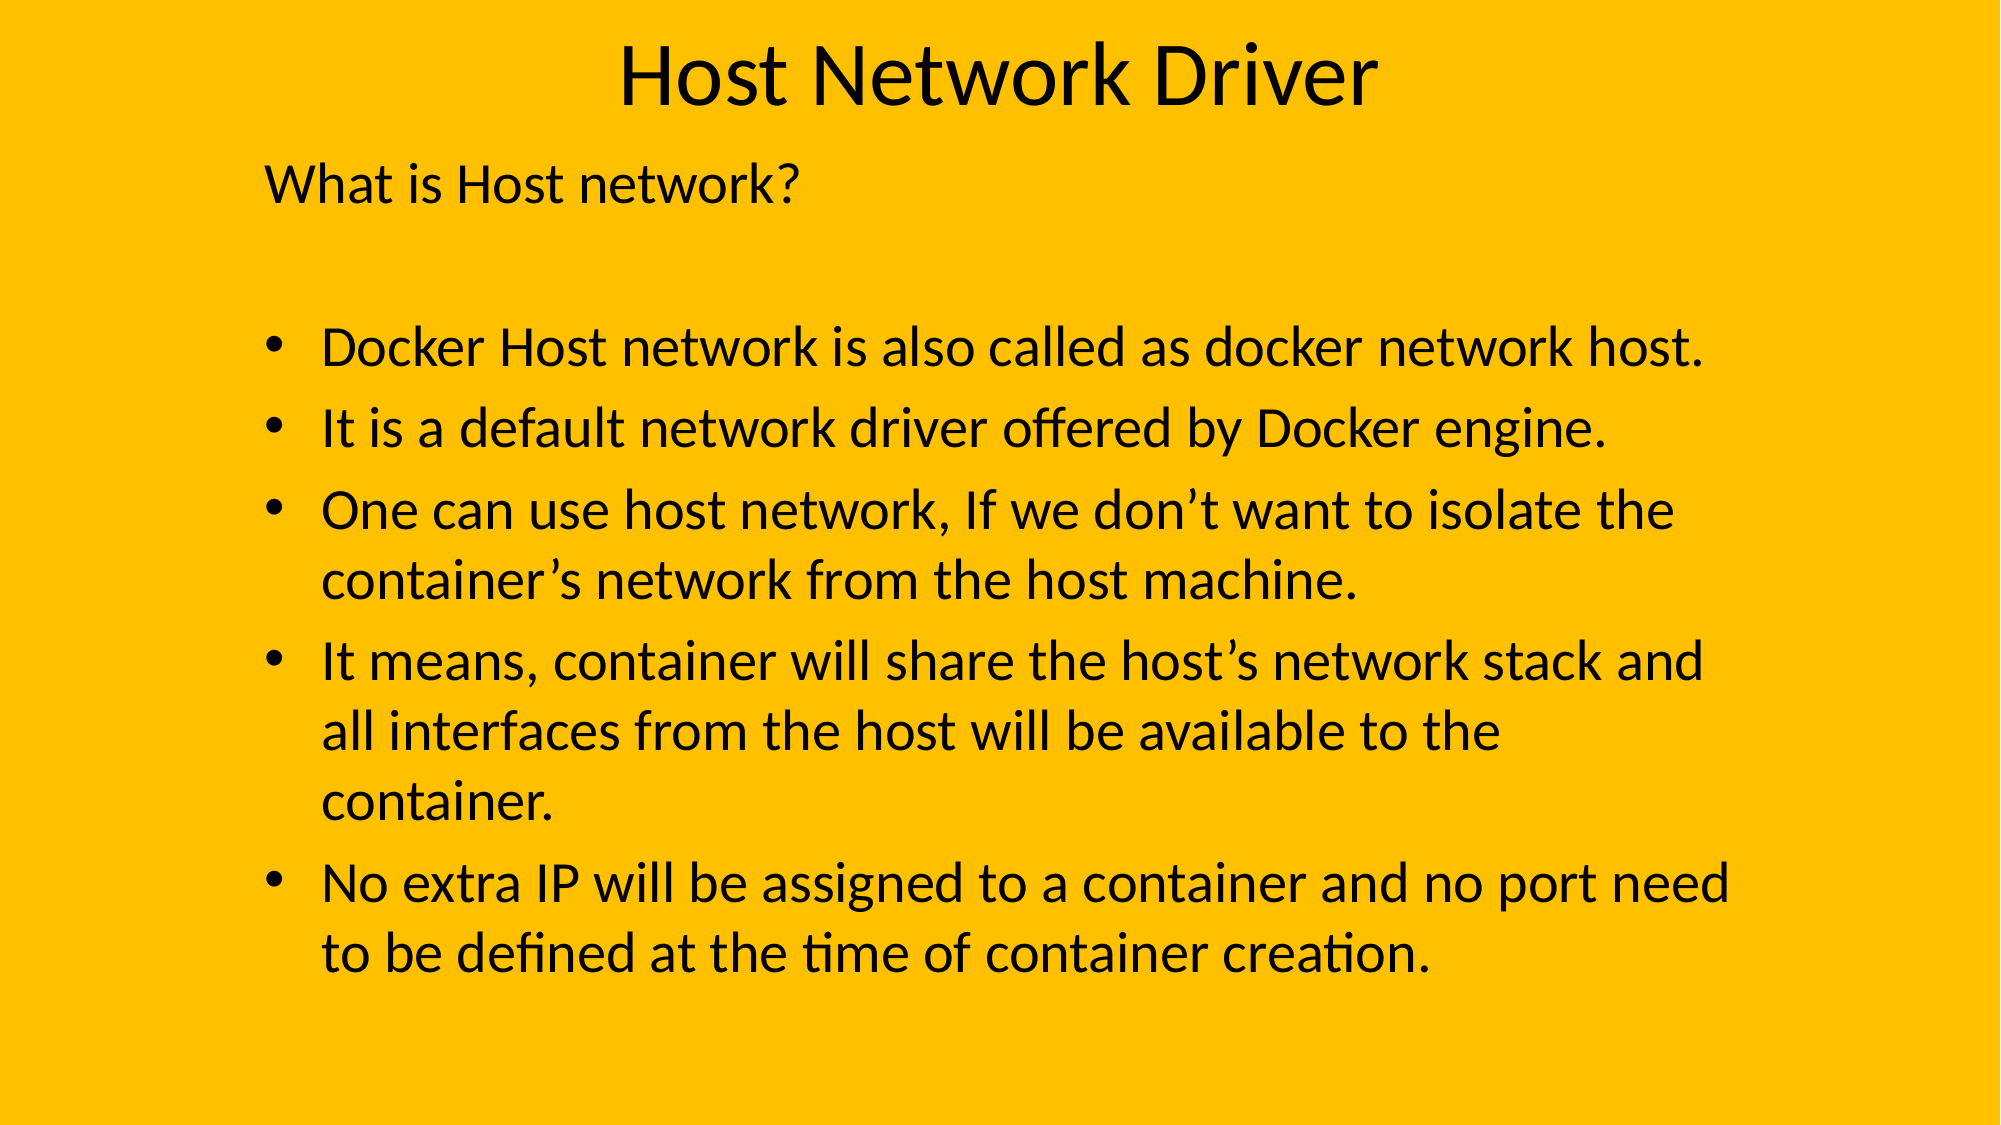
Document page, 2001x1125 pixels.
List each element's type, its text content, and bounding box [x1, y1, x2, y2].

title Host Network Driver [324, 0, 1675, 137]
list What is Host network? Docker Host network is also called as docker network host. It is a default network driver offered by Docker engine. One can use host network, If we don’t want to isolate the container’s network from the host machine. It means, container will share the host’s network stack and all interfaces from the host will be available to the container. No extra IP will be assigned to a container and no port need to be defined at the time of container creation. [249, 137, 1750, 1125]
